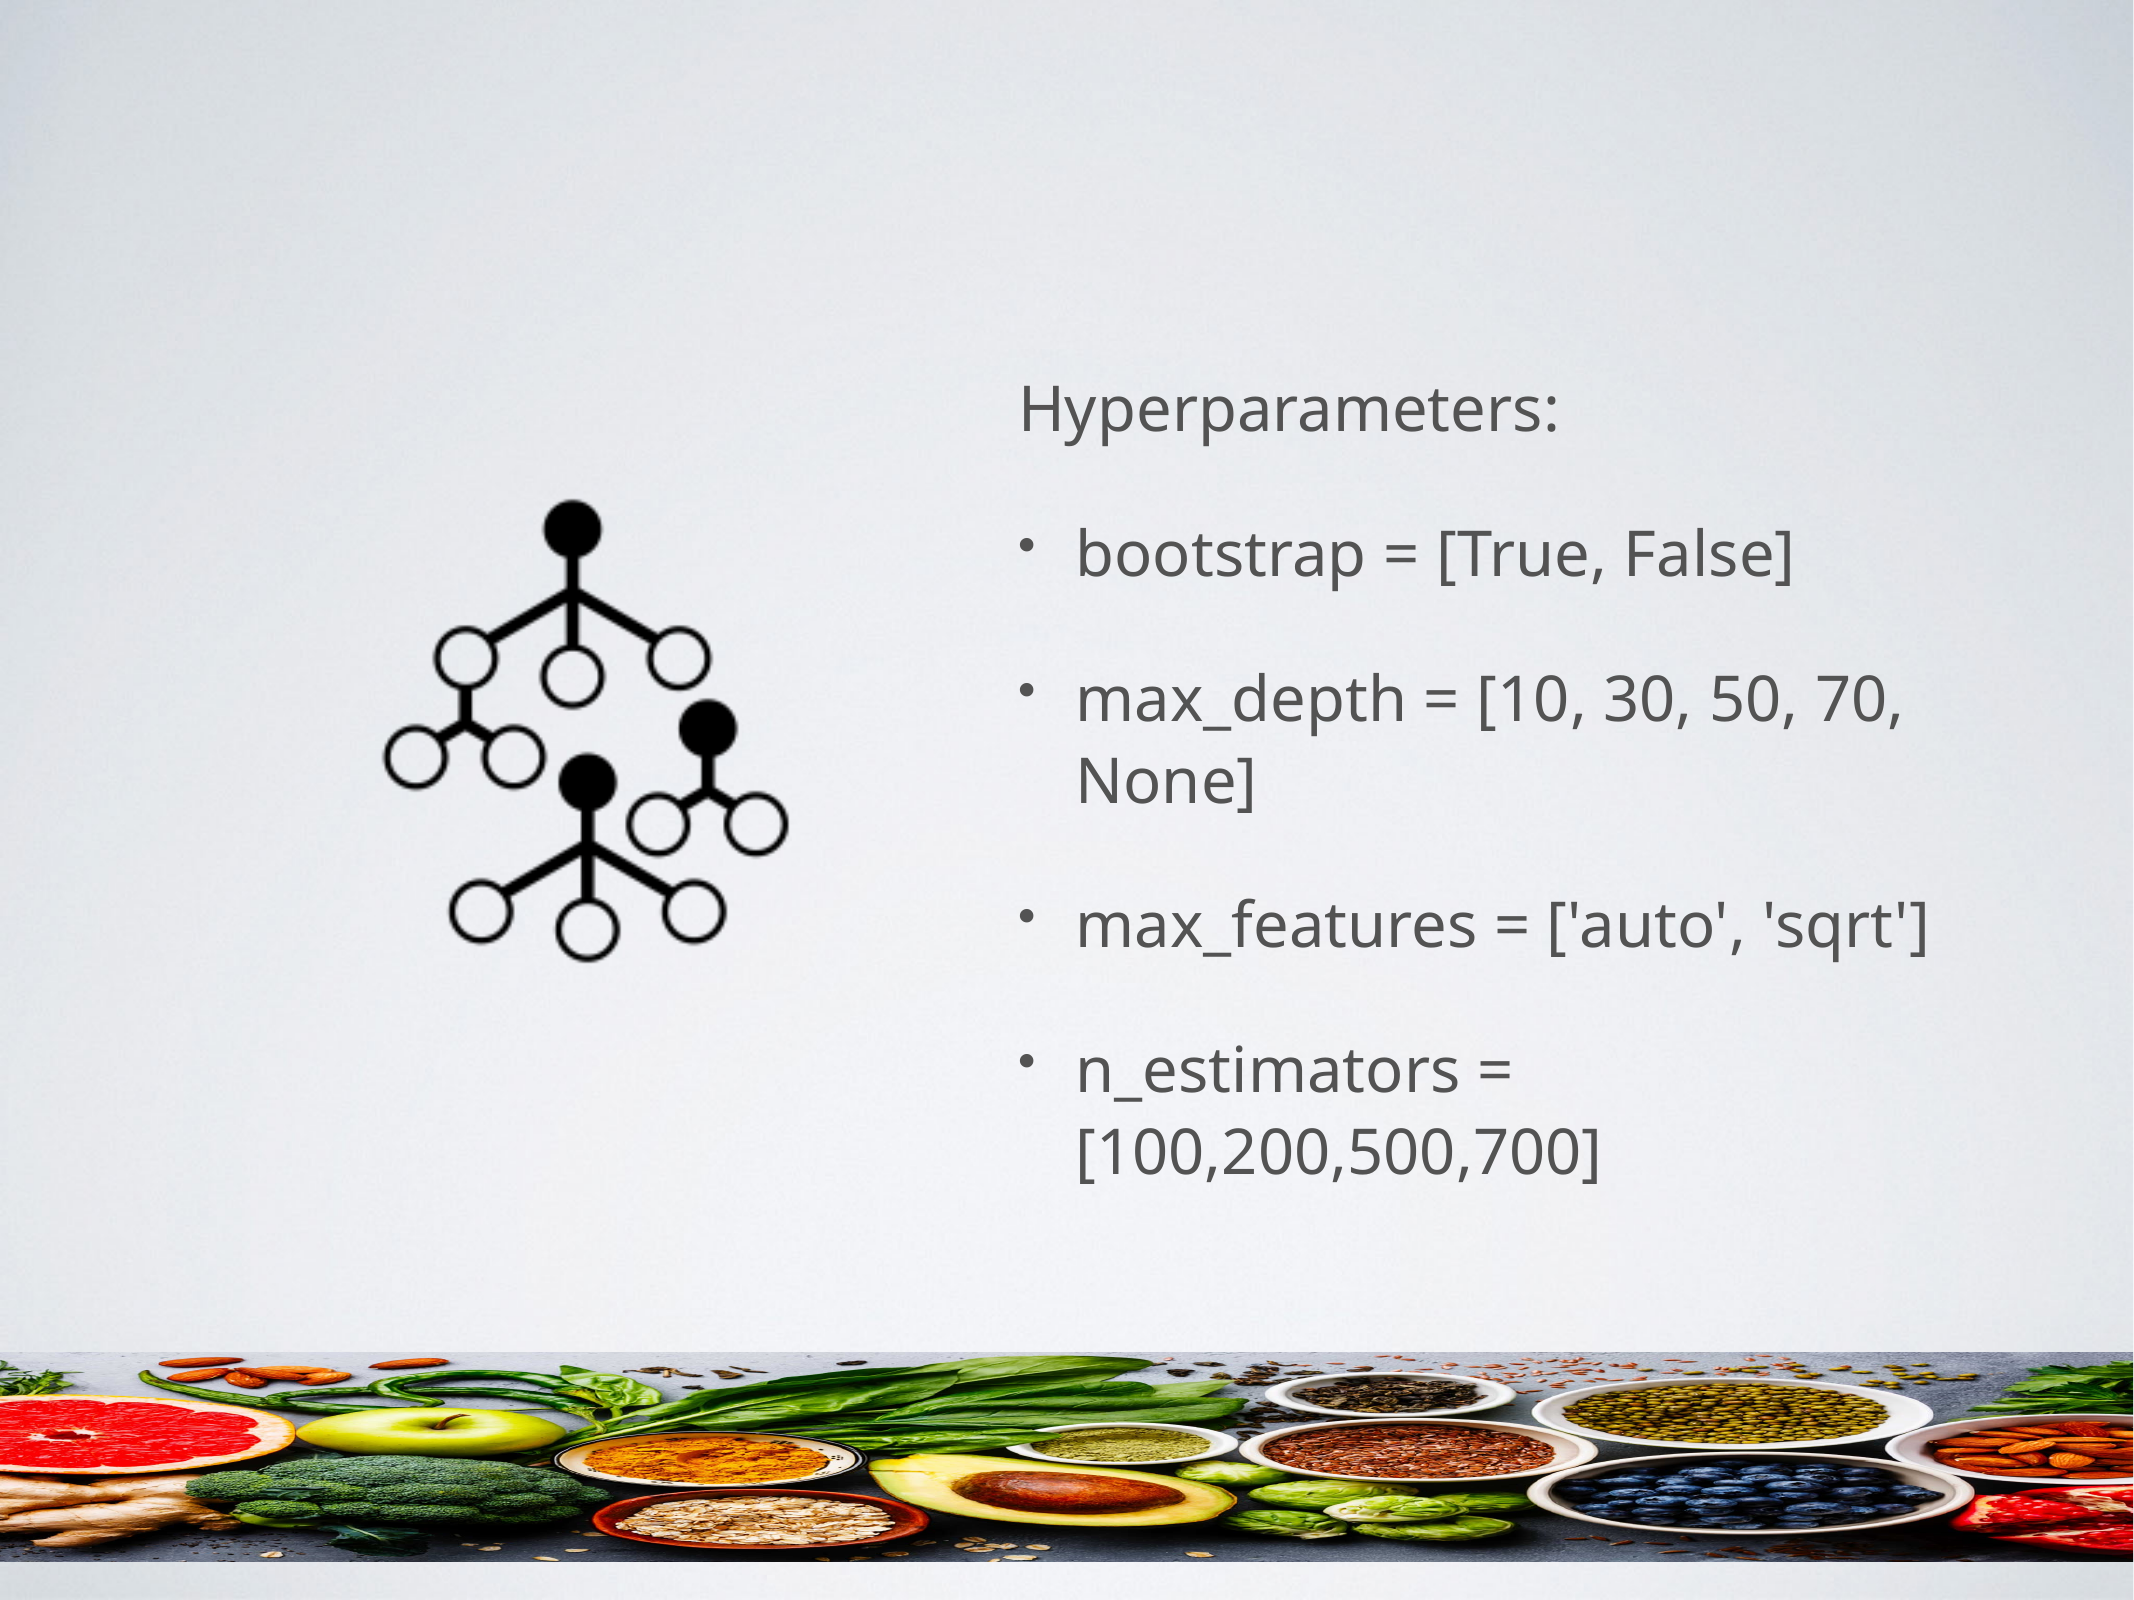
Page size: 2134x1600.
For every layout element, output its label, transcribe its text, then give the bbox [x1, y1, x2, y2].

picture [0, 0, 2134, 1600]
list Hyperparameters: bootstrap = [True, False] max_depth = [10, 30, 50, 70, None] max_features = ['auto', 'sqrt'] n_estimators = [100,200,500,700] [1009, 447, 2030, 1103]
